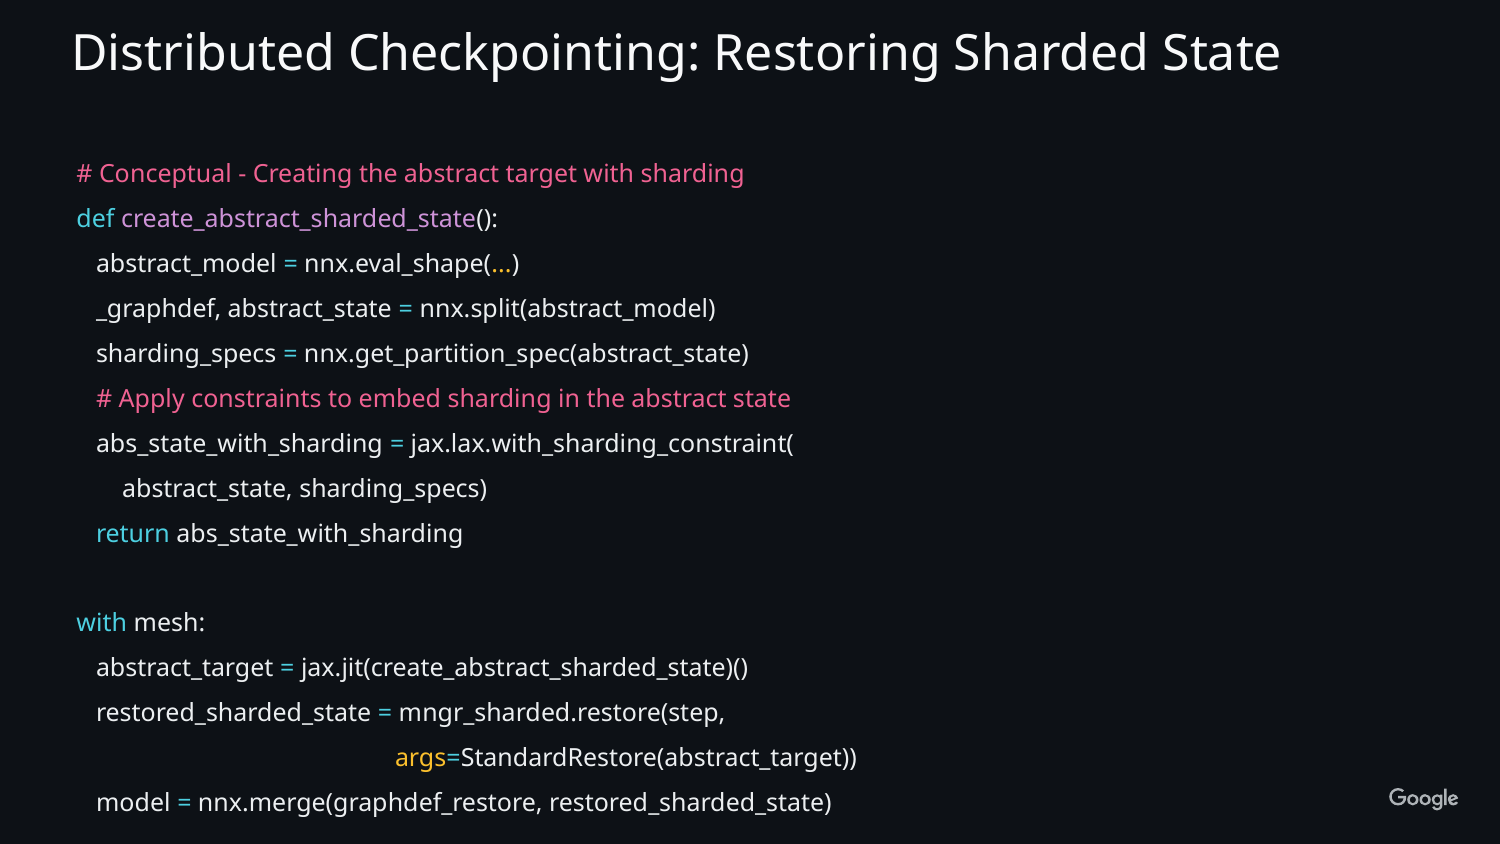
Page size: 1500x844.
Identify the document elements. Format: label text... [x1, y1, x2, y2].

title Distributed Checkpointing: Restoring Sharded State [56, 5, 1313, 177]
text_box # Conceptual - Creating the abstract target with sharding def create_abstract_sharded_state(): abstract_model = nnx.eval_shape(...) _graphdef, abstract_state = nnx.split(abstract_model) sharding_specs = nnx.get_partition_spec(abstract_state) # Apply constraints to embed sharding in the abstract state abs_state_with_sharding = jax.lax.with_sharding_constraint( abstract_state, sharding_specs) return abs_state_with_sharding with mesh: abstract_target = jax.jit(create_abstract_sharded_state)() restored_sharded_state = mngr_sharded.restore(step, args=StandardRestore(abstract_target)) model = nnx.merge(graphdef_restore, restored_sharded_state) [61, 128, 1470, 832]
